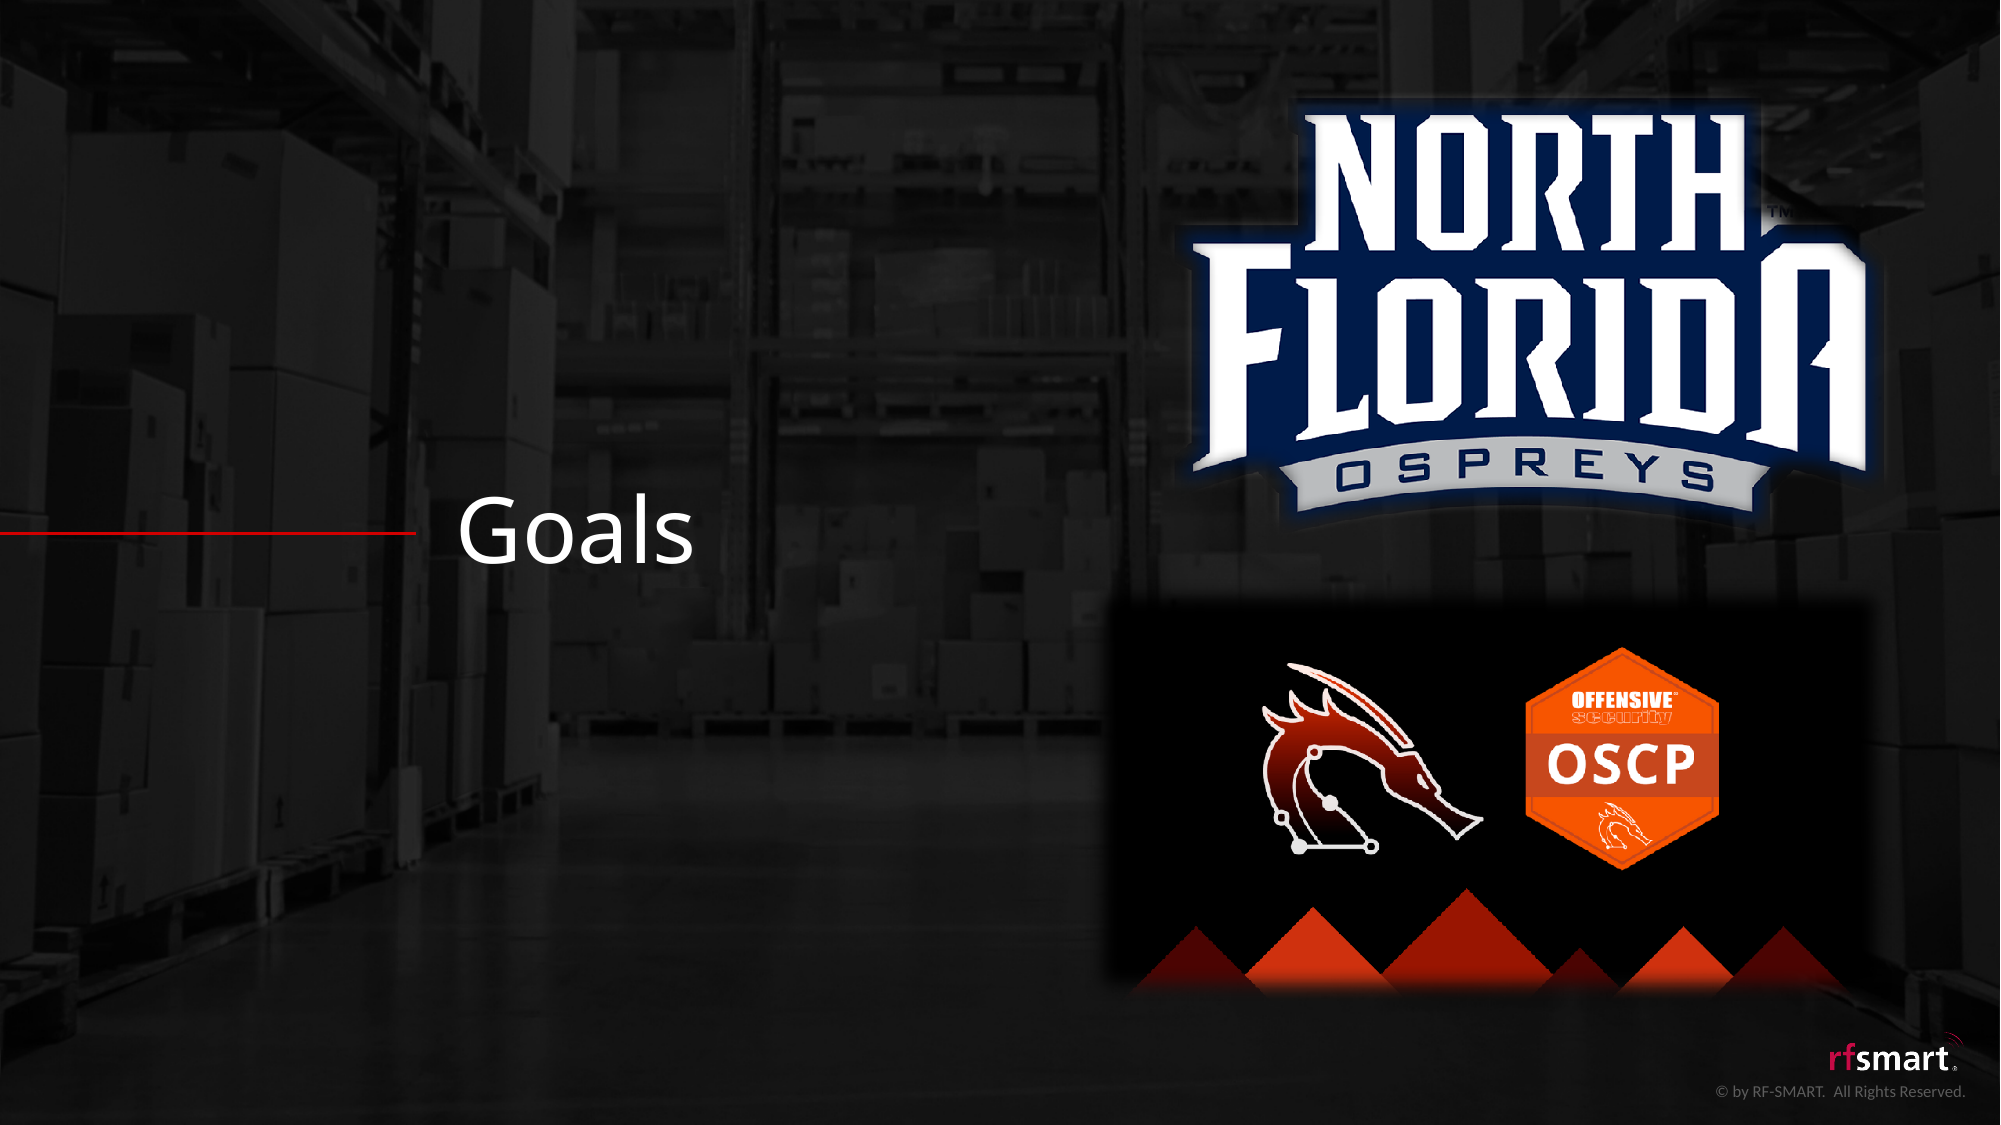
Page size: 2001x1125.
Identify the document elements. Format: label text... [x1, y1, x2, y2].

picture [0, 0, 2000, 1125]
list Goals [440, 483, 1560, 584]
